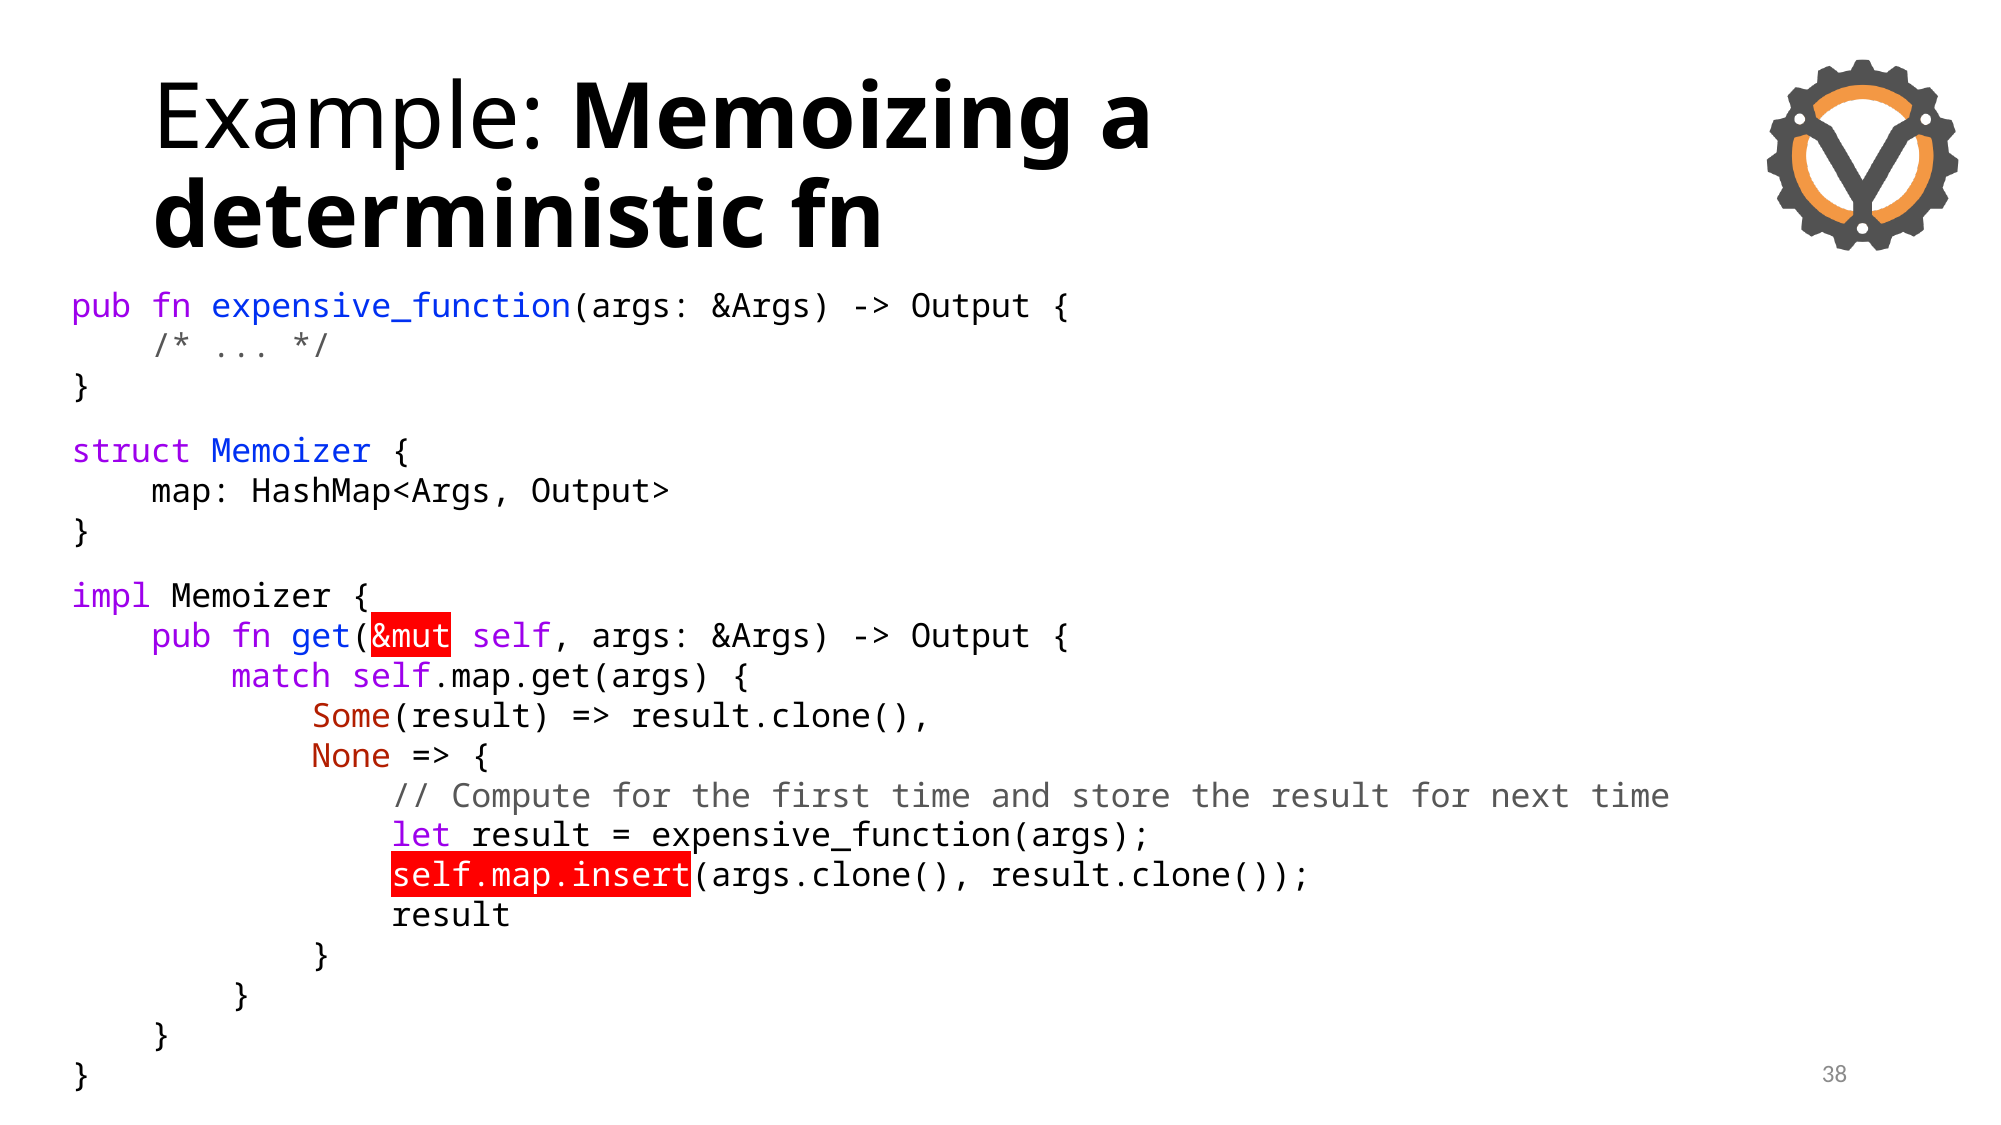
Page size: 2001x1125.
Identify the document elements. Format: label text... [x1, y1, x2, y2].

text_box pub fn expensive_function(args: &Args) -> Output { /* ... */ } struct Memoizer { map: HashMap<Args, Output> } impl Memoizer { pub fn get(&mut self, args: &Args) -> Output { match self.map.get(args) { Some(result) => result.clone(), None => { // Compute for the first time and store the result for next time let result = expensive_function(args); self.map.insert(args.clone(), result.clone()); result } } } } [56, 277, 2000, 1101]
picture [1766, 59, 1959, 252]
title Example: Memoizing a deterministic fn [137, 59, 1751, 277]
